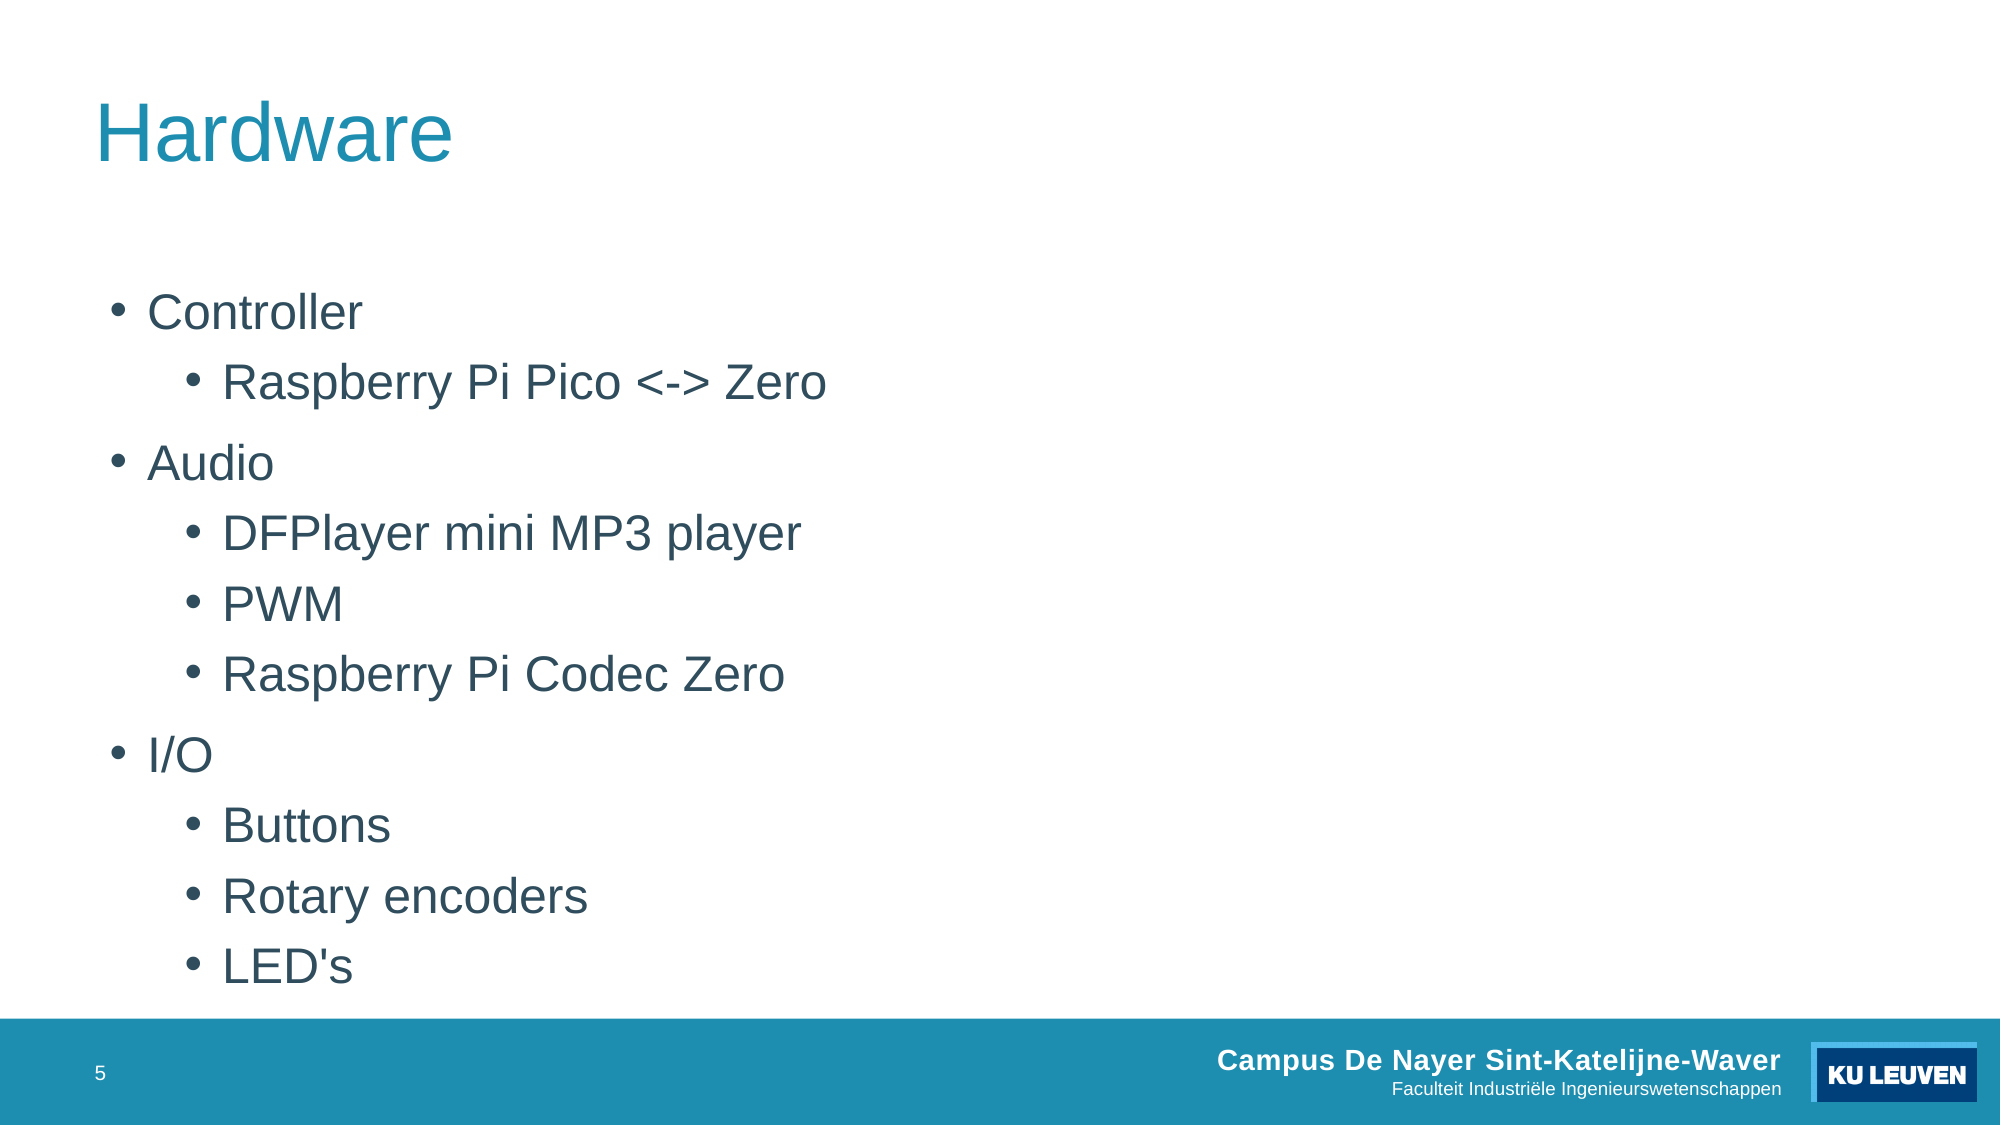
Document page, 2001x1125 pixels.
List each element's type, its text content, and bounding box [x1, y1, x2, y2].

list Controller Raspberry Pi Pico <-> Zero Audio DFPlayer mini MP3 player PWM Raspberry Pi Codec Zero I/O Buttons Rotary encoders LED's [94, 271, 1906, 1004]
slide_number 5 [94, 1018, 201, 1125]
title Hardware [94, 33, 1906, 223]
picture [1811, 1042, 1977, 1102]
